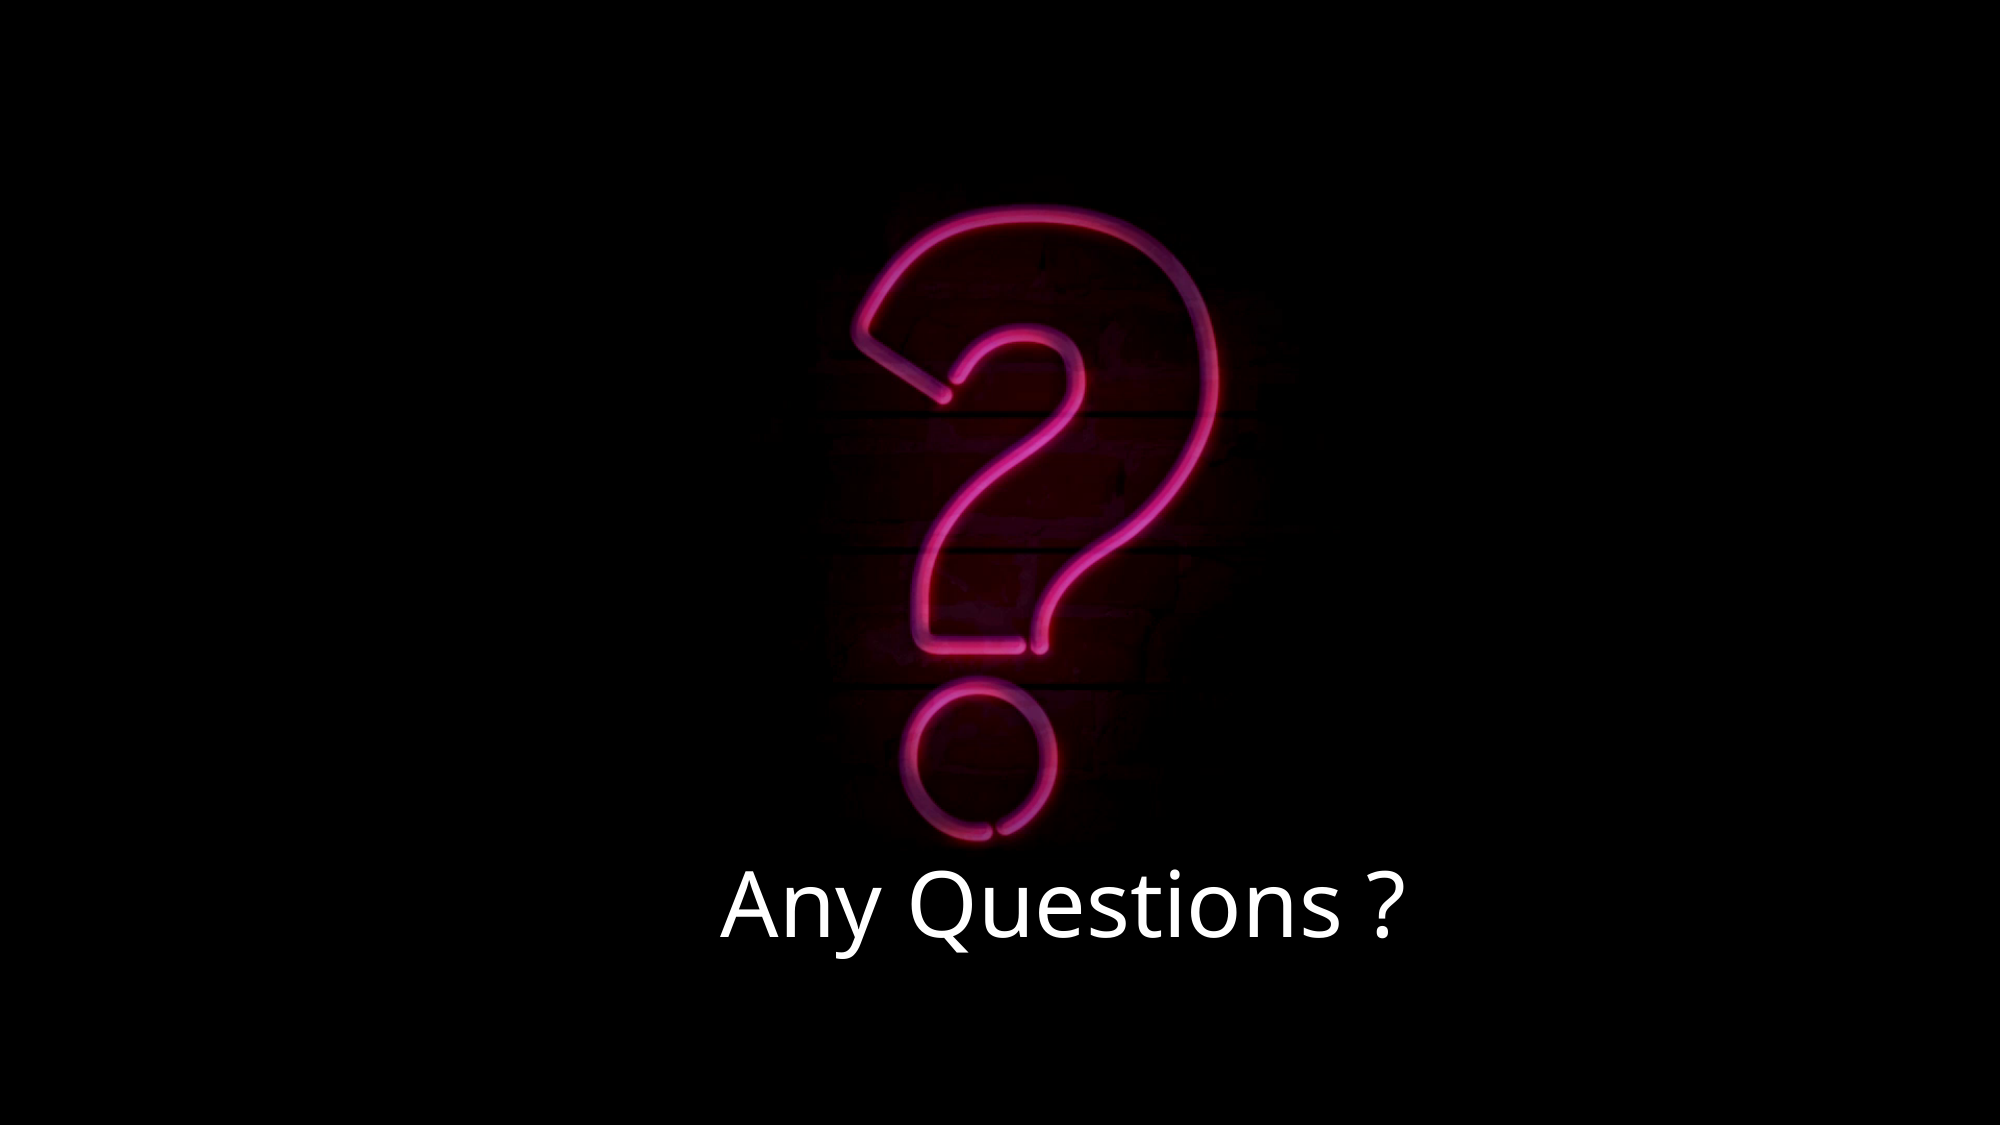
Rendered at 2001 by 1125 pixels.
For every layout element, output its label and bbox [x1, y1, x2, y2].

text_box [0, 0, 2000, 1125]
